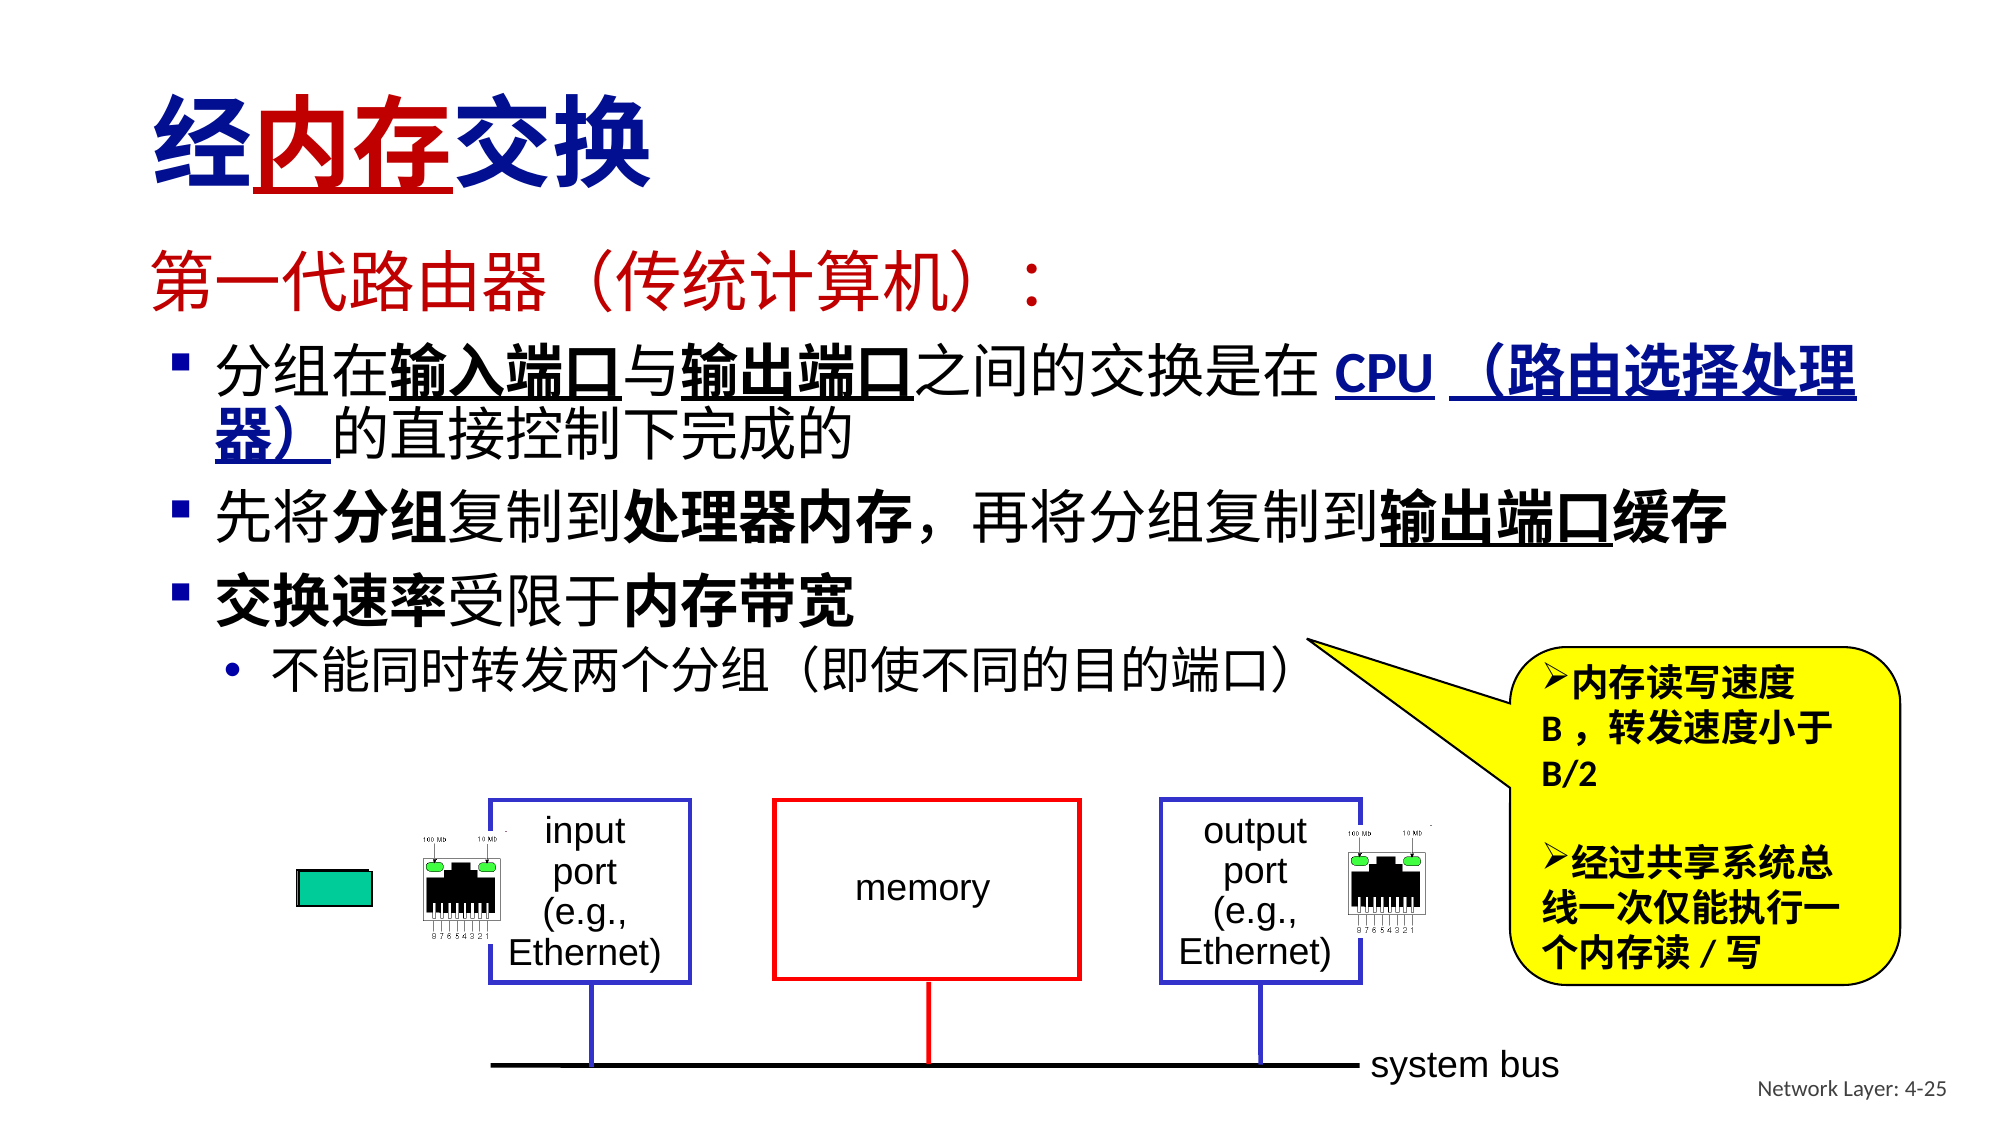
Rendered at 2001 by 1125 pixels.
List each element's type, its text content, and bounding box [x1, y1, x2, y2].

title 经内存交换 [137, 74, 1901, 221]
text_box 内存读写速度B，转发速度小于B/2 经过共享系统总线一次仅能执行一个内存读/写 [1306, 637, 1902, 987]
text_box [298, 871, 372, 907]
slide_number Network Layer: 4-25 [1512, 1056, 1963, 1117]
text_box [490, 799, 1576, 1093]
list 第一代路由器（传统计算机）： 分组在输入端口与输出端口之间的交换是在CPU（路由选择处理器）的直接控制下完成的 先将分组复制到处理器内存，再将分组复制到输出端口缓存 交换速率受限于内存带宽 不能同时转发两个分组（即使不同的目的端口） [133, 241, 1985, 810]
picture [419, 831, 507, 944]
picture [1344, 825, 1432, 938]
